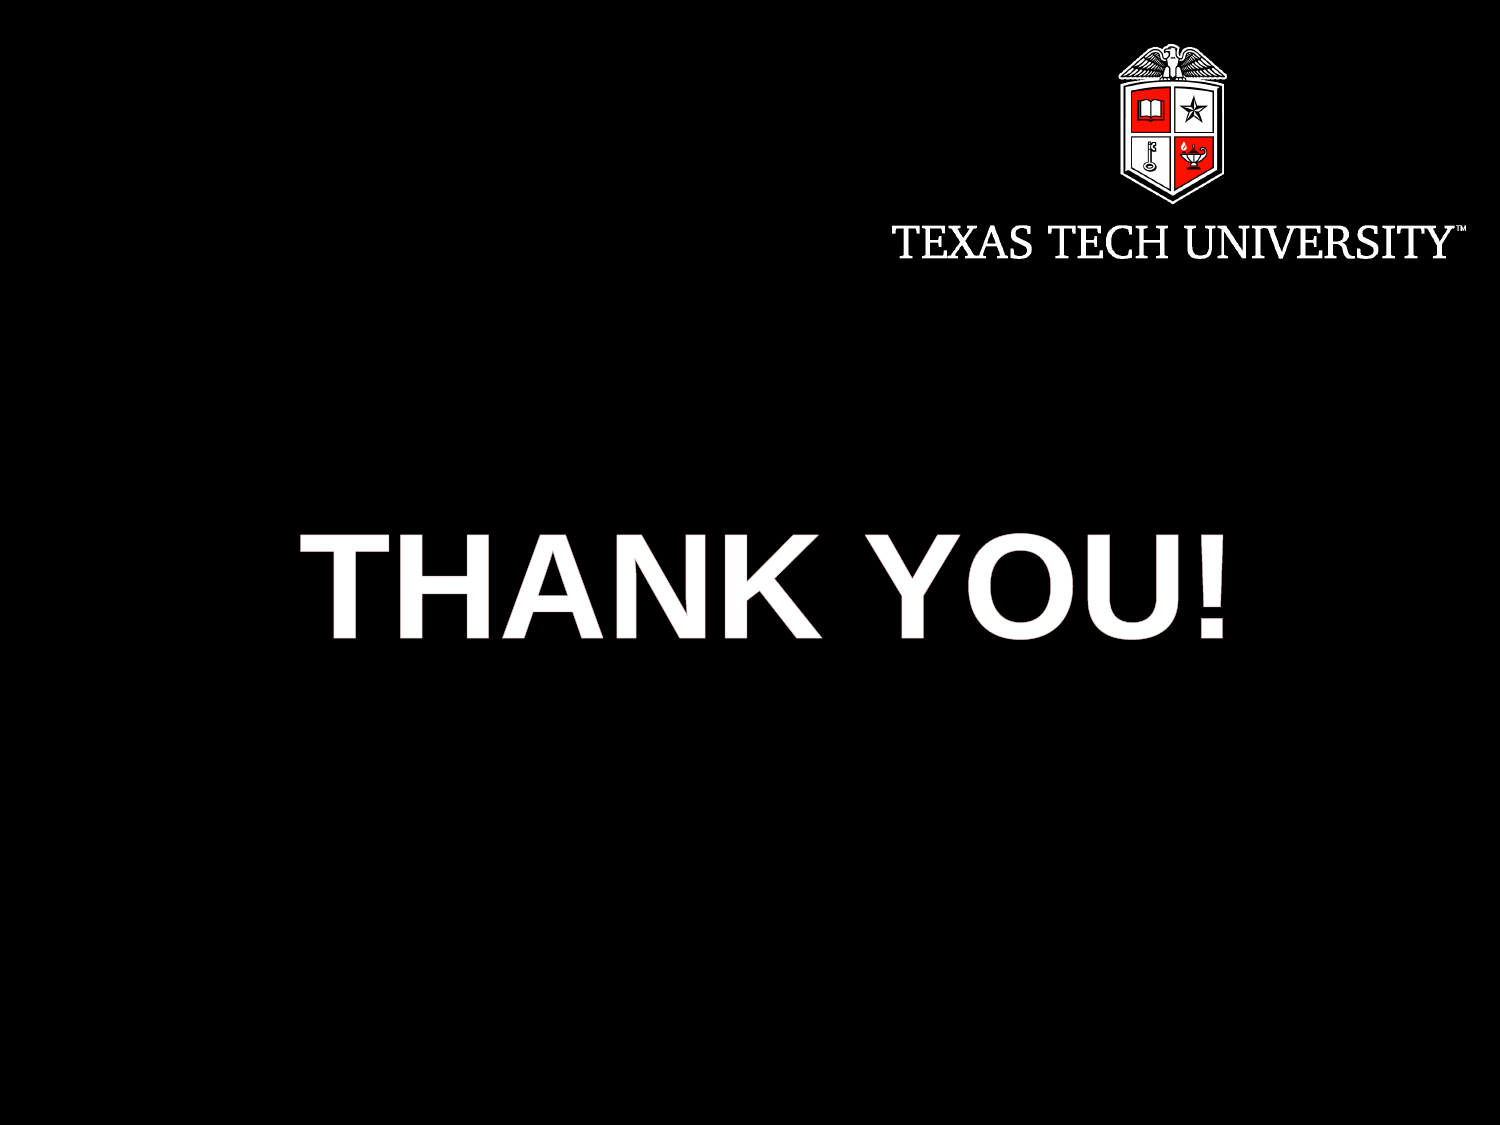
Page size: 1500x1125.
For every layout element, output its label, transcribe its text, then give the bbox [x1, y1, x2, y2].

picture [892, 44, 1467, 260]
text_box THANK YOU! [283, 480, 1253, 676]
